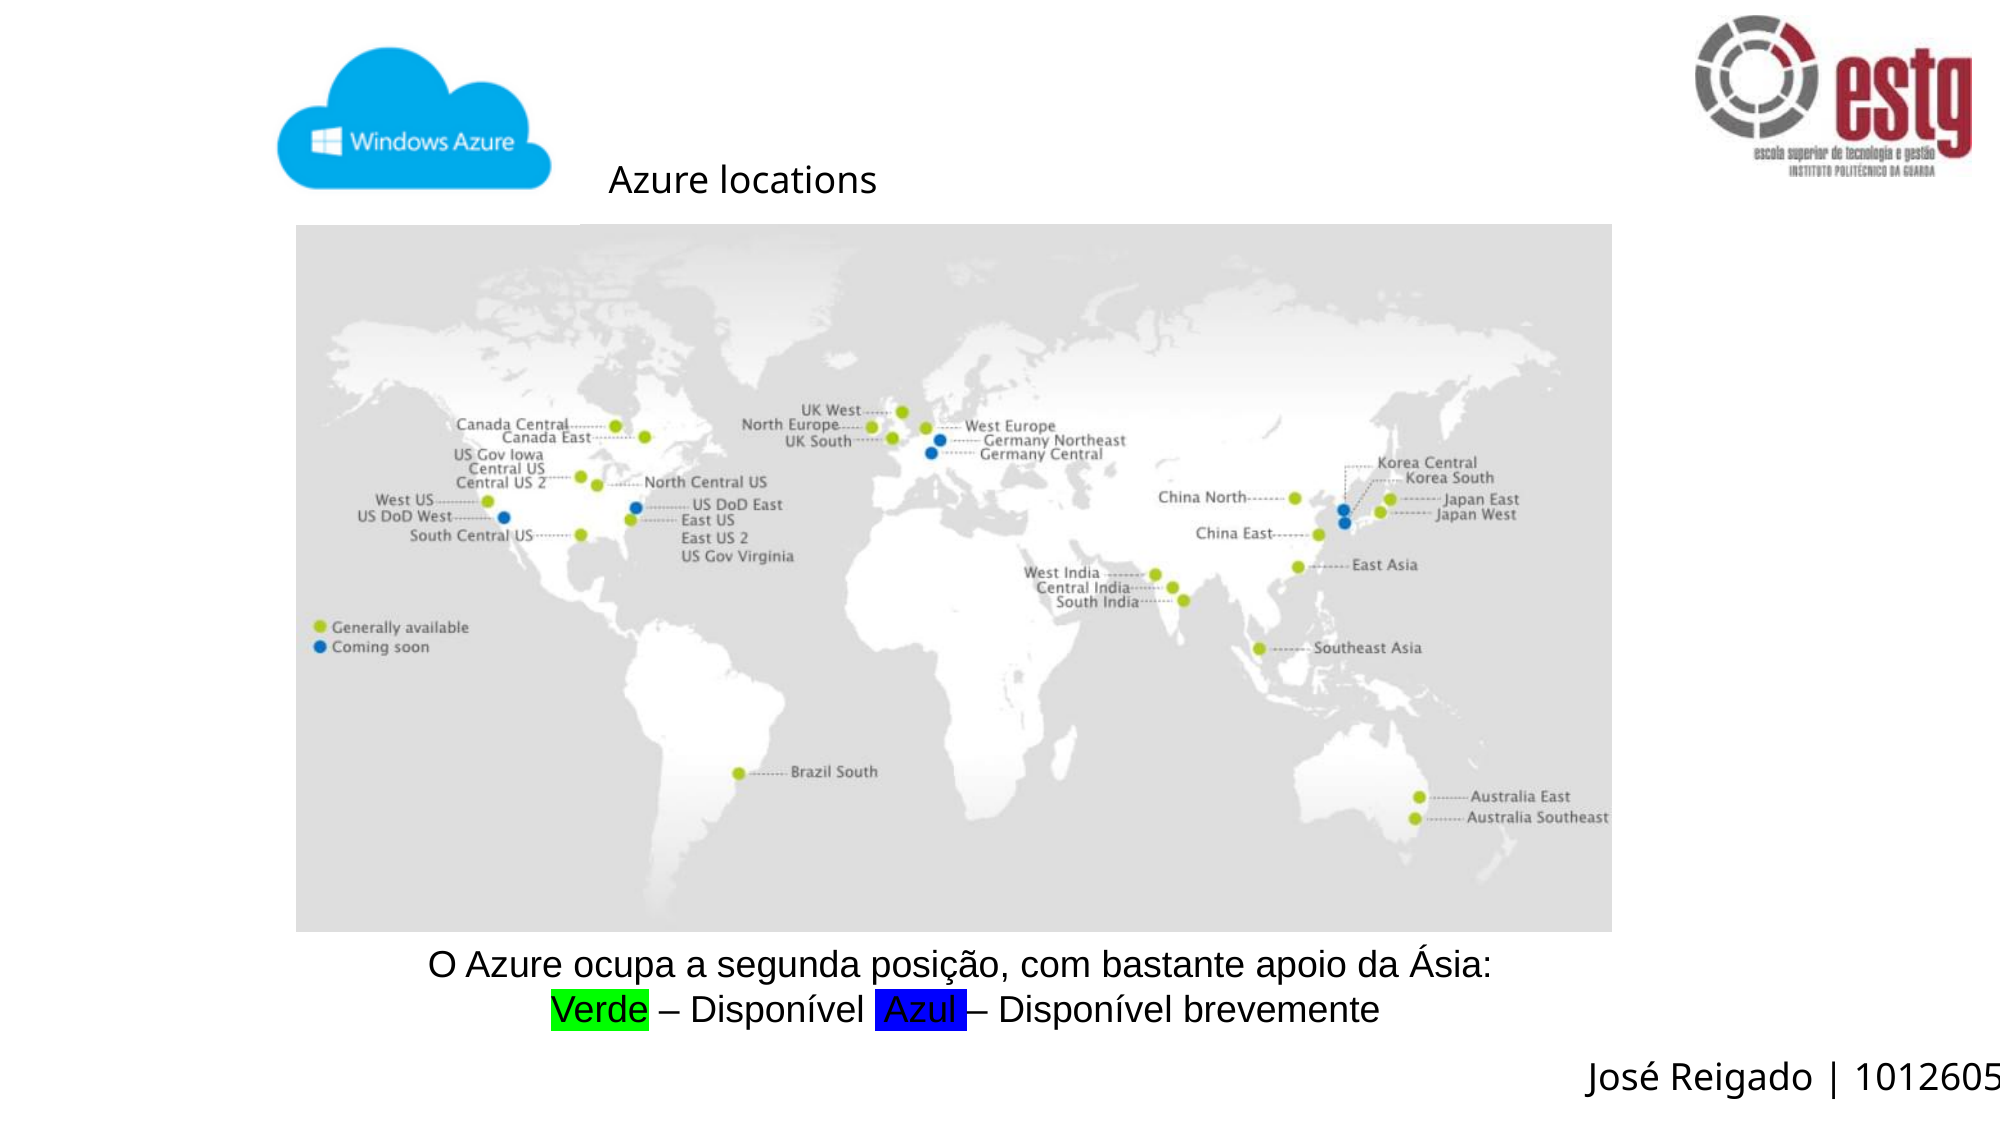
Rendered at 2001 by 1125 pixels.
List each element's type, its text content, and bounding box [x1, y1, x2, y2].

picture [257, 27, 1612, 933]
text_box O Azure ocupa a segunda posição, com bastante apoio da Ásia: Verde – Disponível Azul – Disponível brevemente [120, 932, 1811, 1076]
picture [1695, 15, 1972, 177]
text_box Azure locations [593, 148, 893, 209]
text_box José Reigado | 1012605 [1573, 1045, 2000, 1106]
